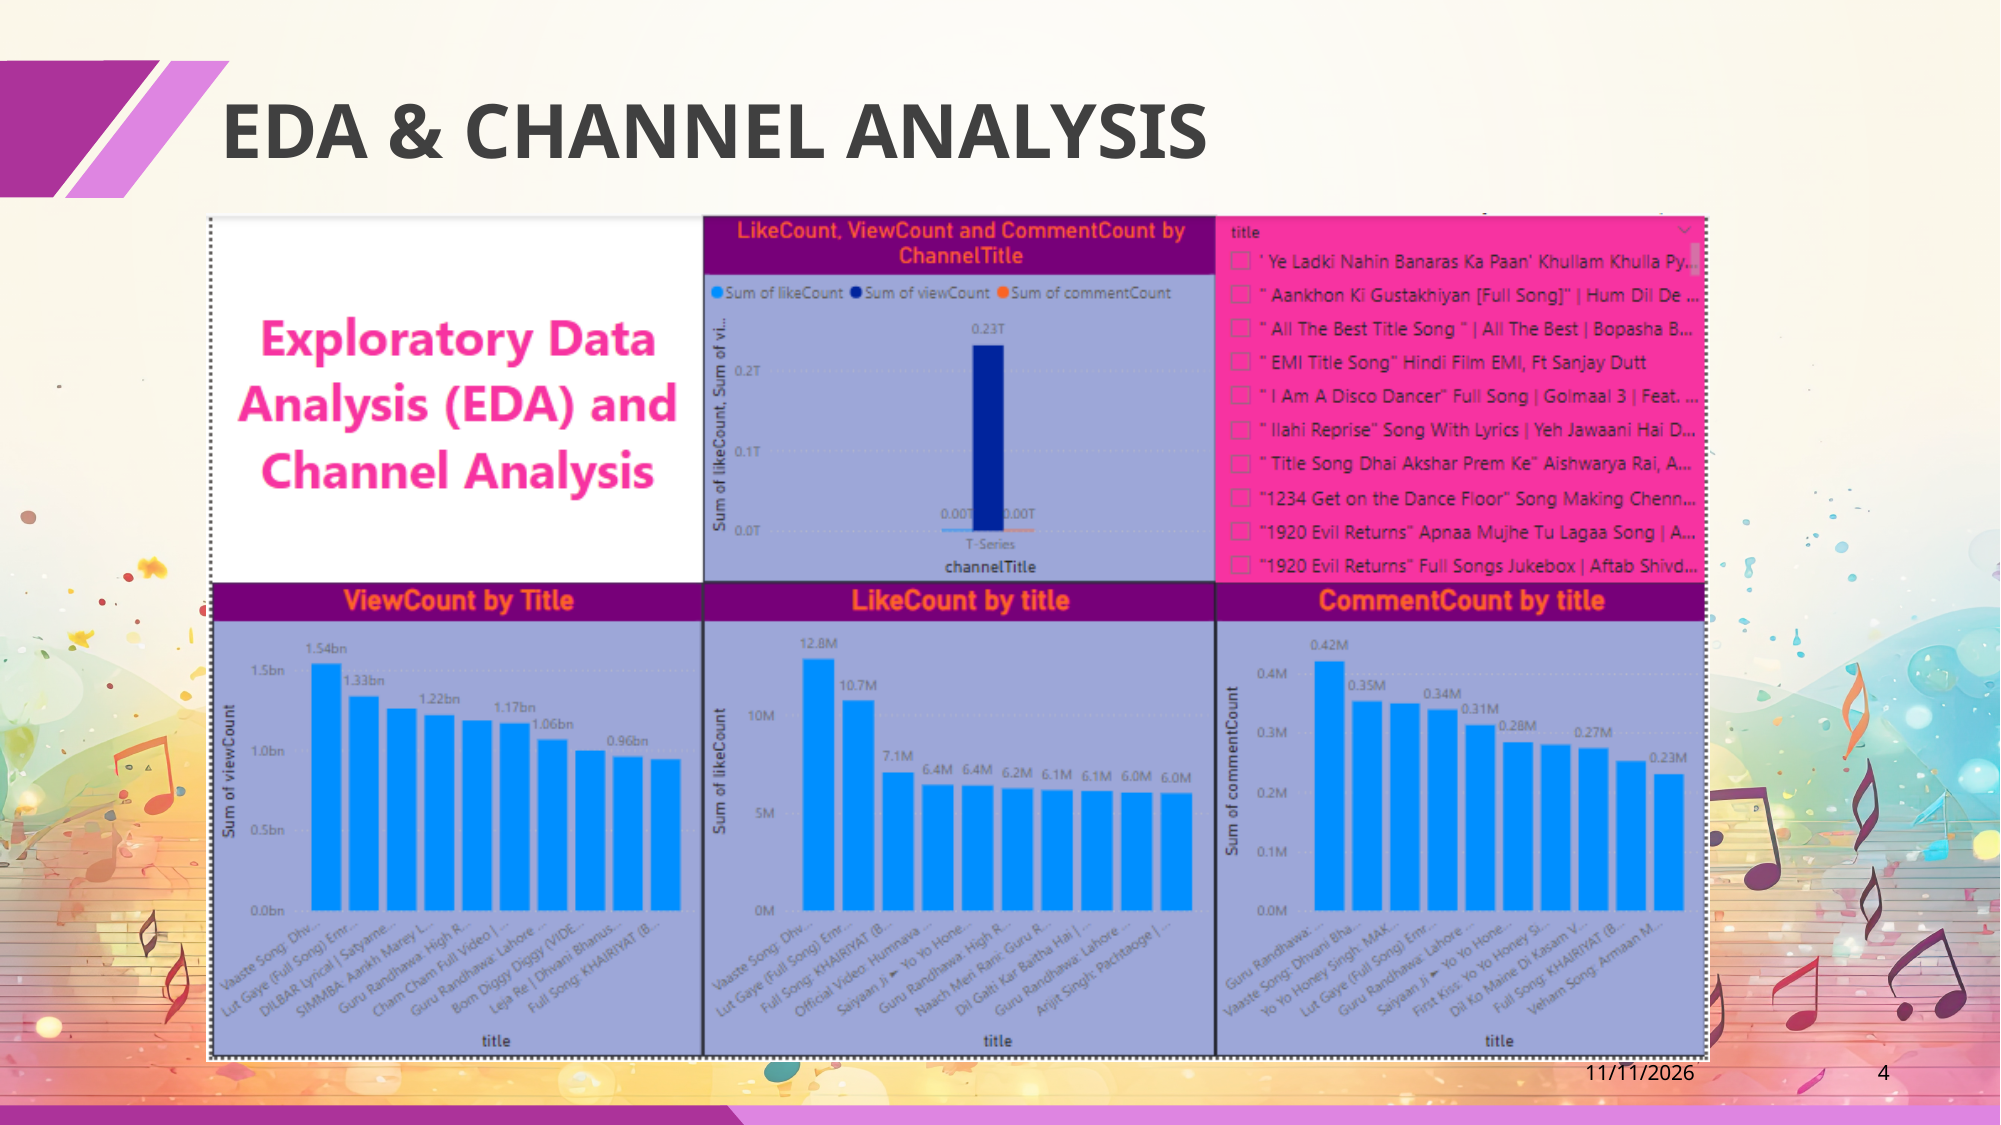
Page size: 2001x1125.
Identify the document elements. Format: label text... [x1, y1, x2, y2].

slide_number 4 [1732, 1044, 1905, 1105]
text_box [0, 1105, 2000, 1125]
slide_number 06-Jul-24 [1259, 1069, 1710, 1104]
picture [0, 0, 2000, 1105]
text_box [0, 60, 1224, 199]
